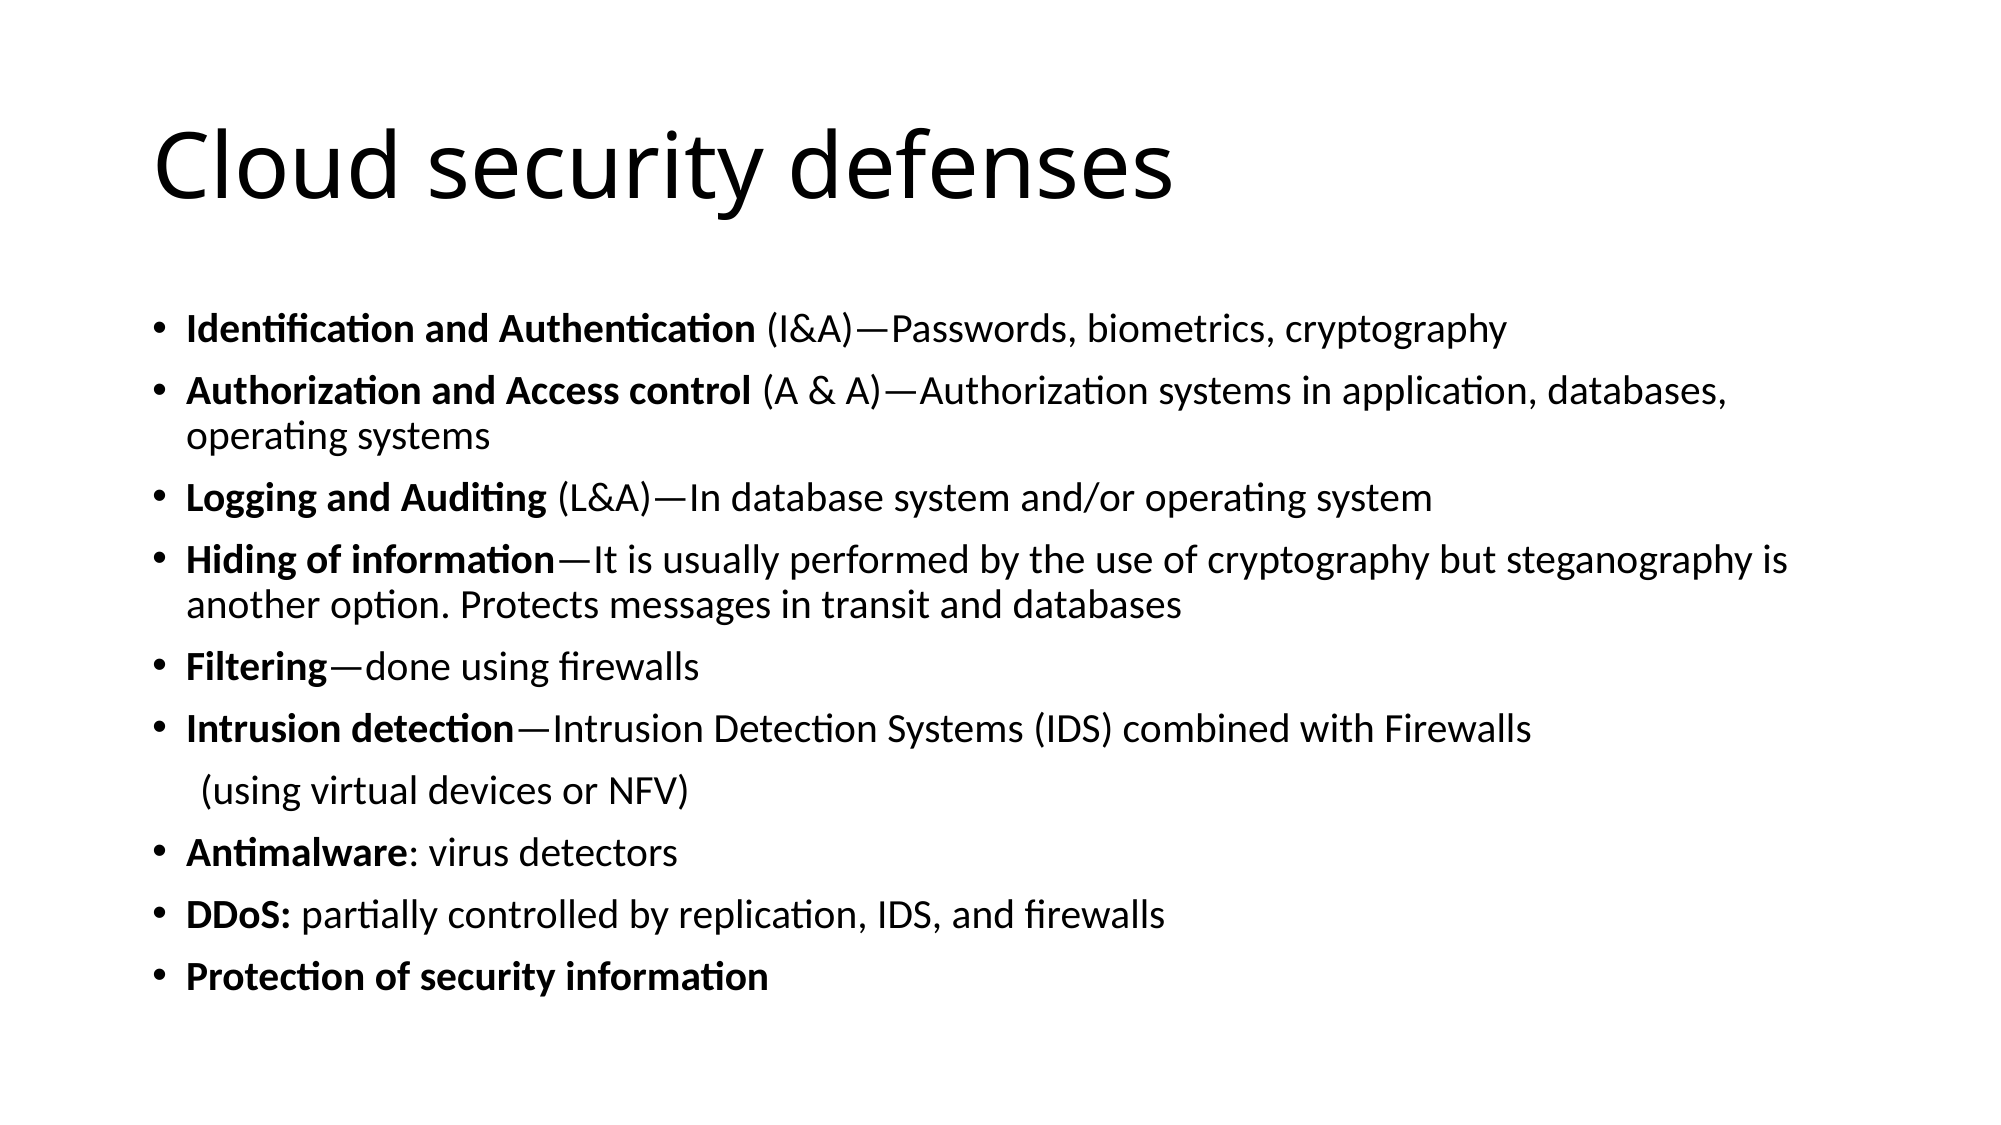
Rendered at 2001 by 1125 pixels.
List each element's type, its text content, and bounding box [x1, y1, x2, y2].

list Identification and Authentication (I&A)—Passwords, biometrics, cryptography Authorization and Access control (A & A)—Authorization systems in application, databases, operating systems Logging and Auditing (L&A)—In database system and/or operating system Hiding of information—It is usually performed by the use of cryptography but steganography is another option. Protects messages in transit and databases Filtering—done using firewalls Intrusion detection—Intrusion Detection Systems (IDS) combined with Firewalls (using virtual devices or NFV) Antimalware: virus detectors DDoS: partially controlled by replication, IDS, and firewalls Protection of security information [137, 299, 1863, 1014]
title Cloud security defenses [137, 59, 1863, 278]
